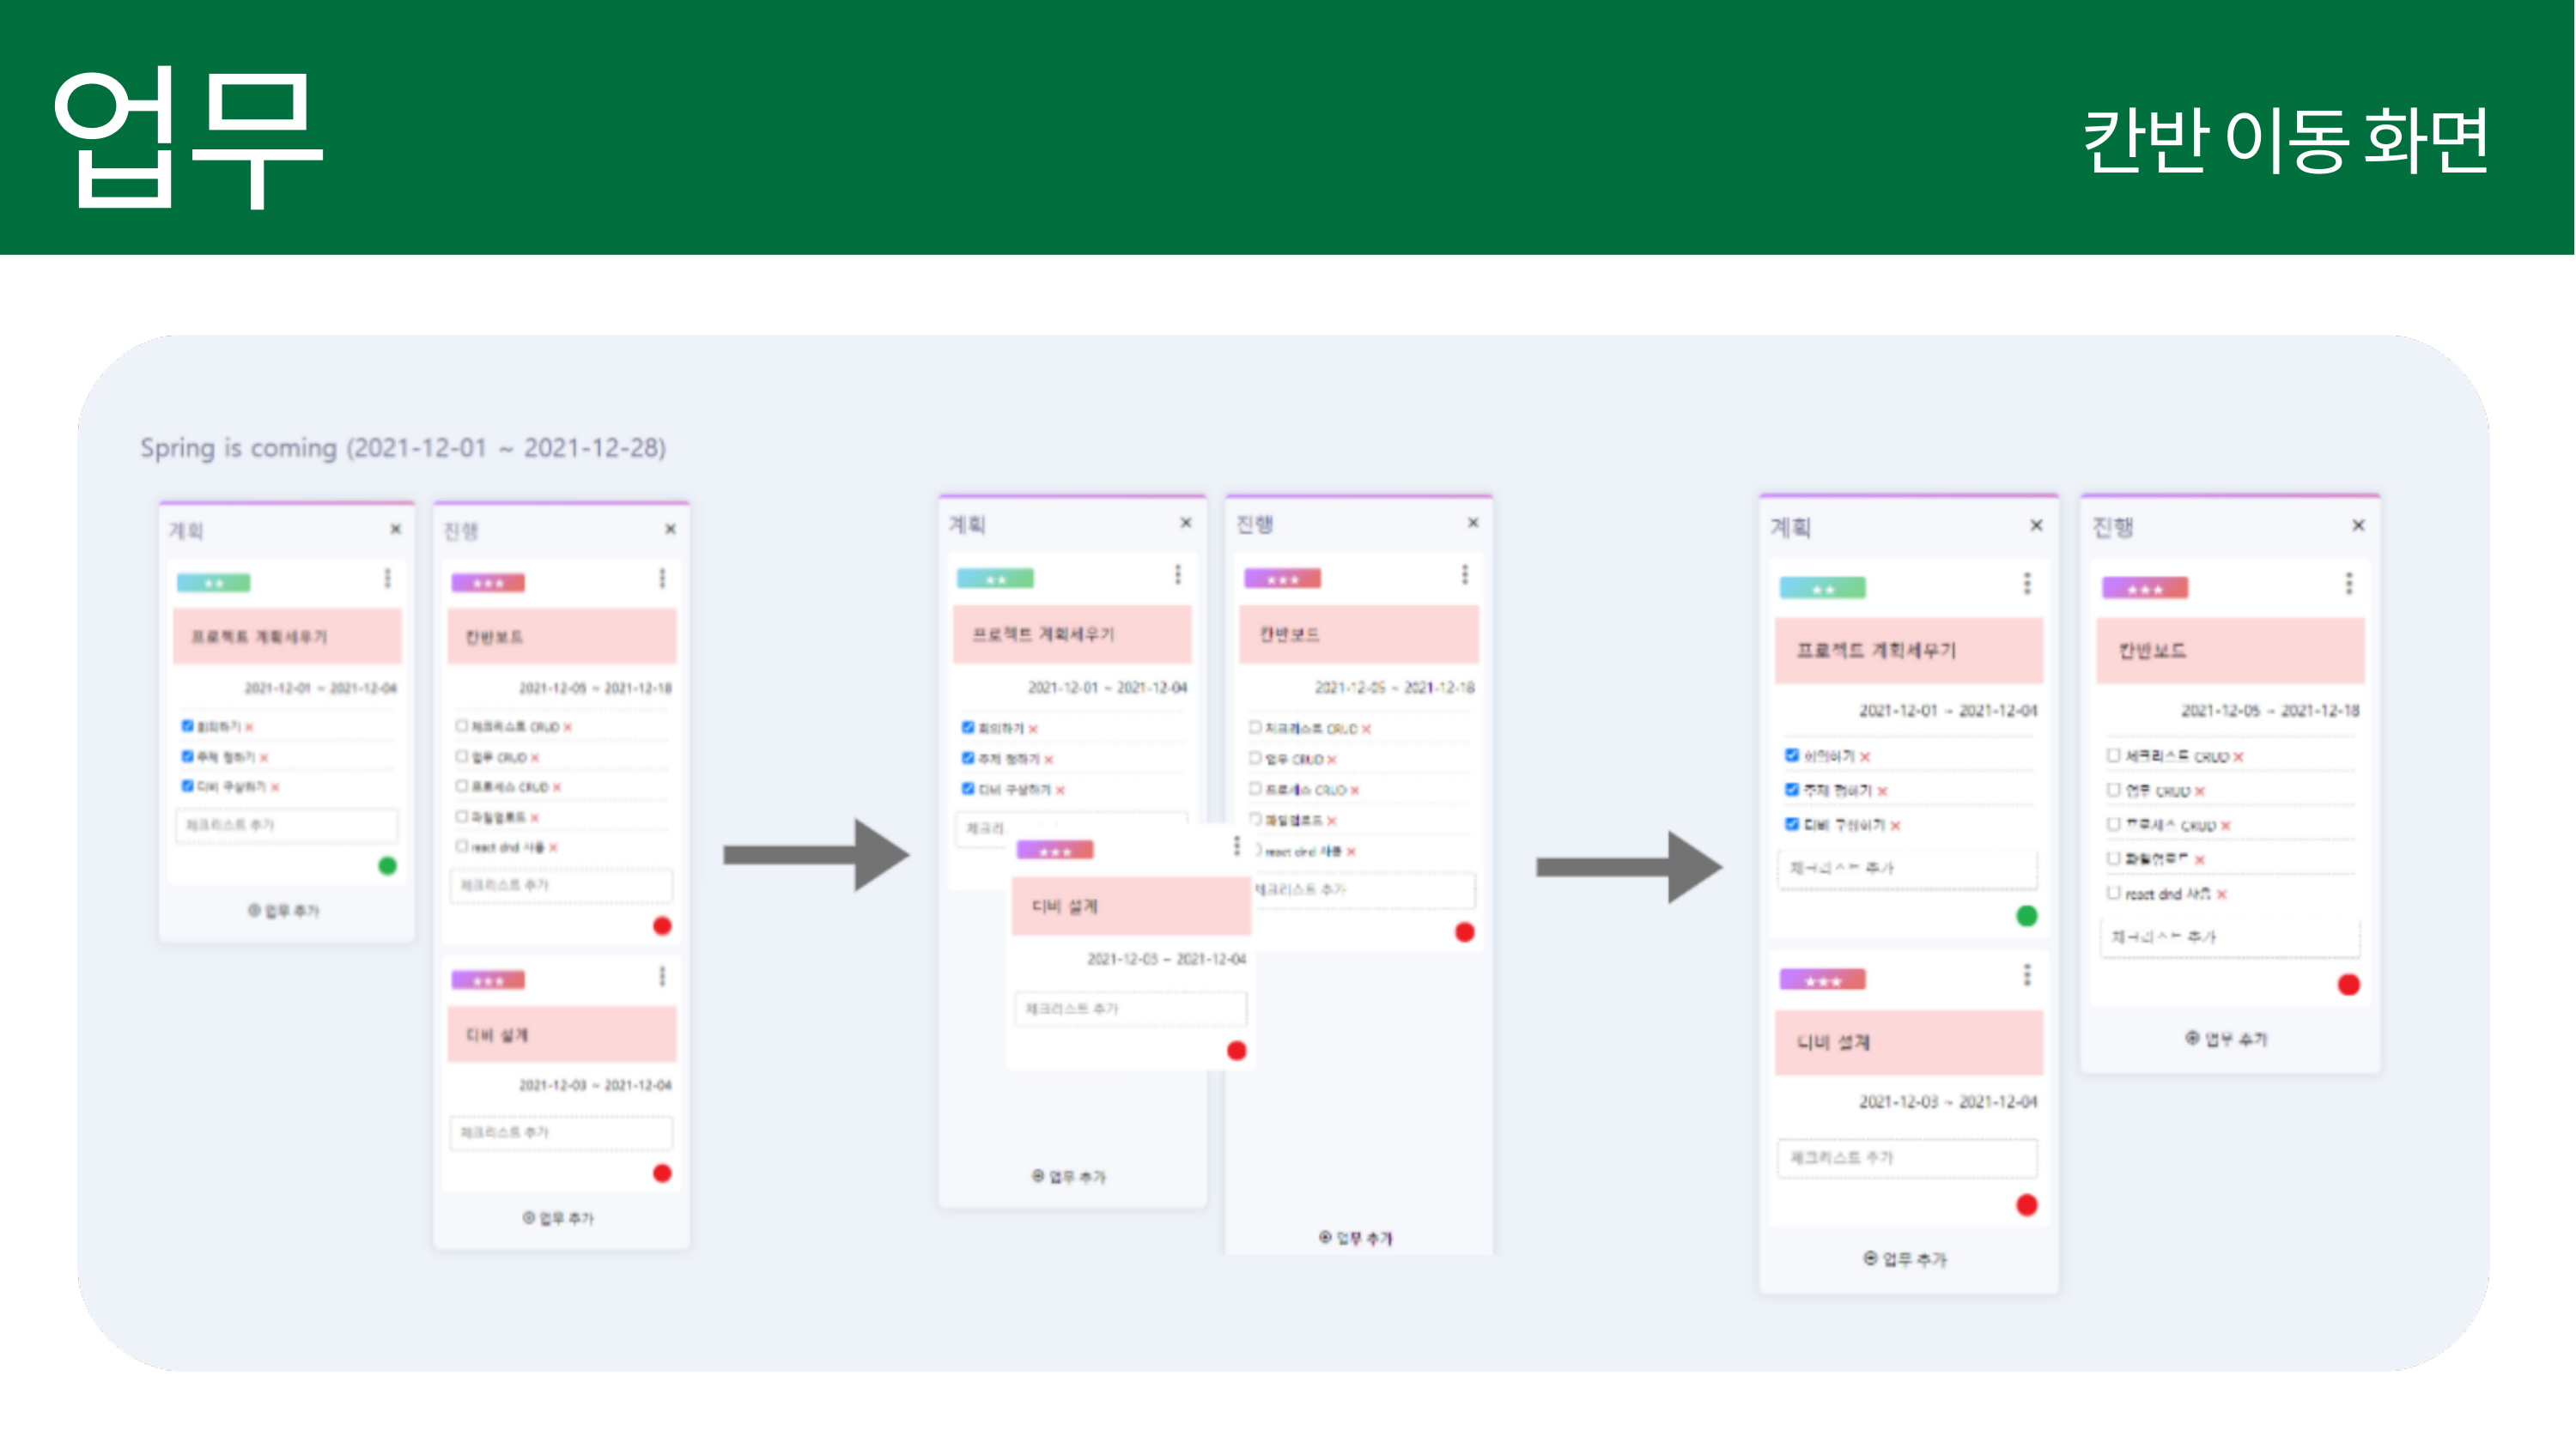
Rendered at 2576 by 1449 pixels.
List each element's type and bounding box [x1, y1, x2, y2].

text_box [77, 335, 2490, 1373]
text_box [0, 0, 2576, 256]
text_box [108, 398, 2432, 1308]
